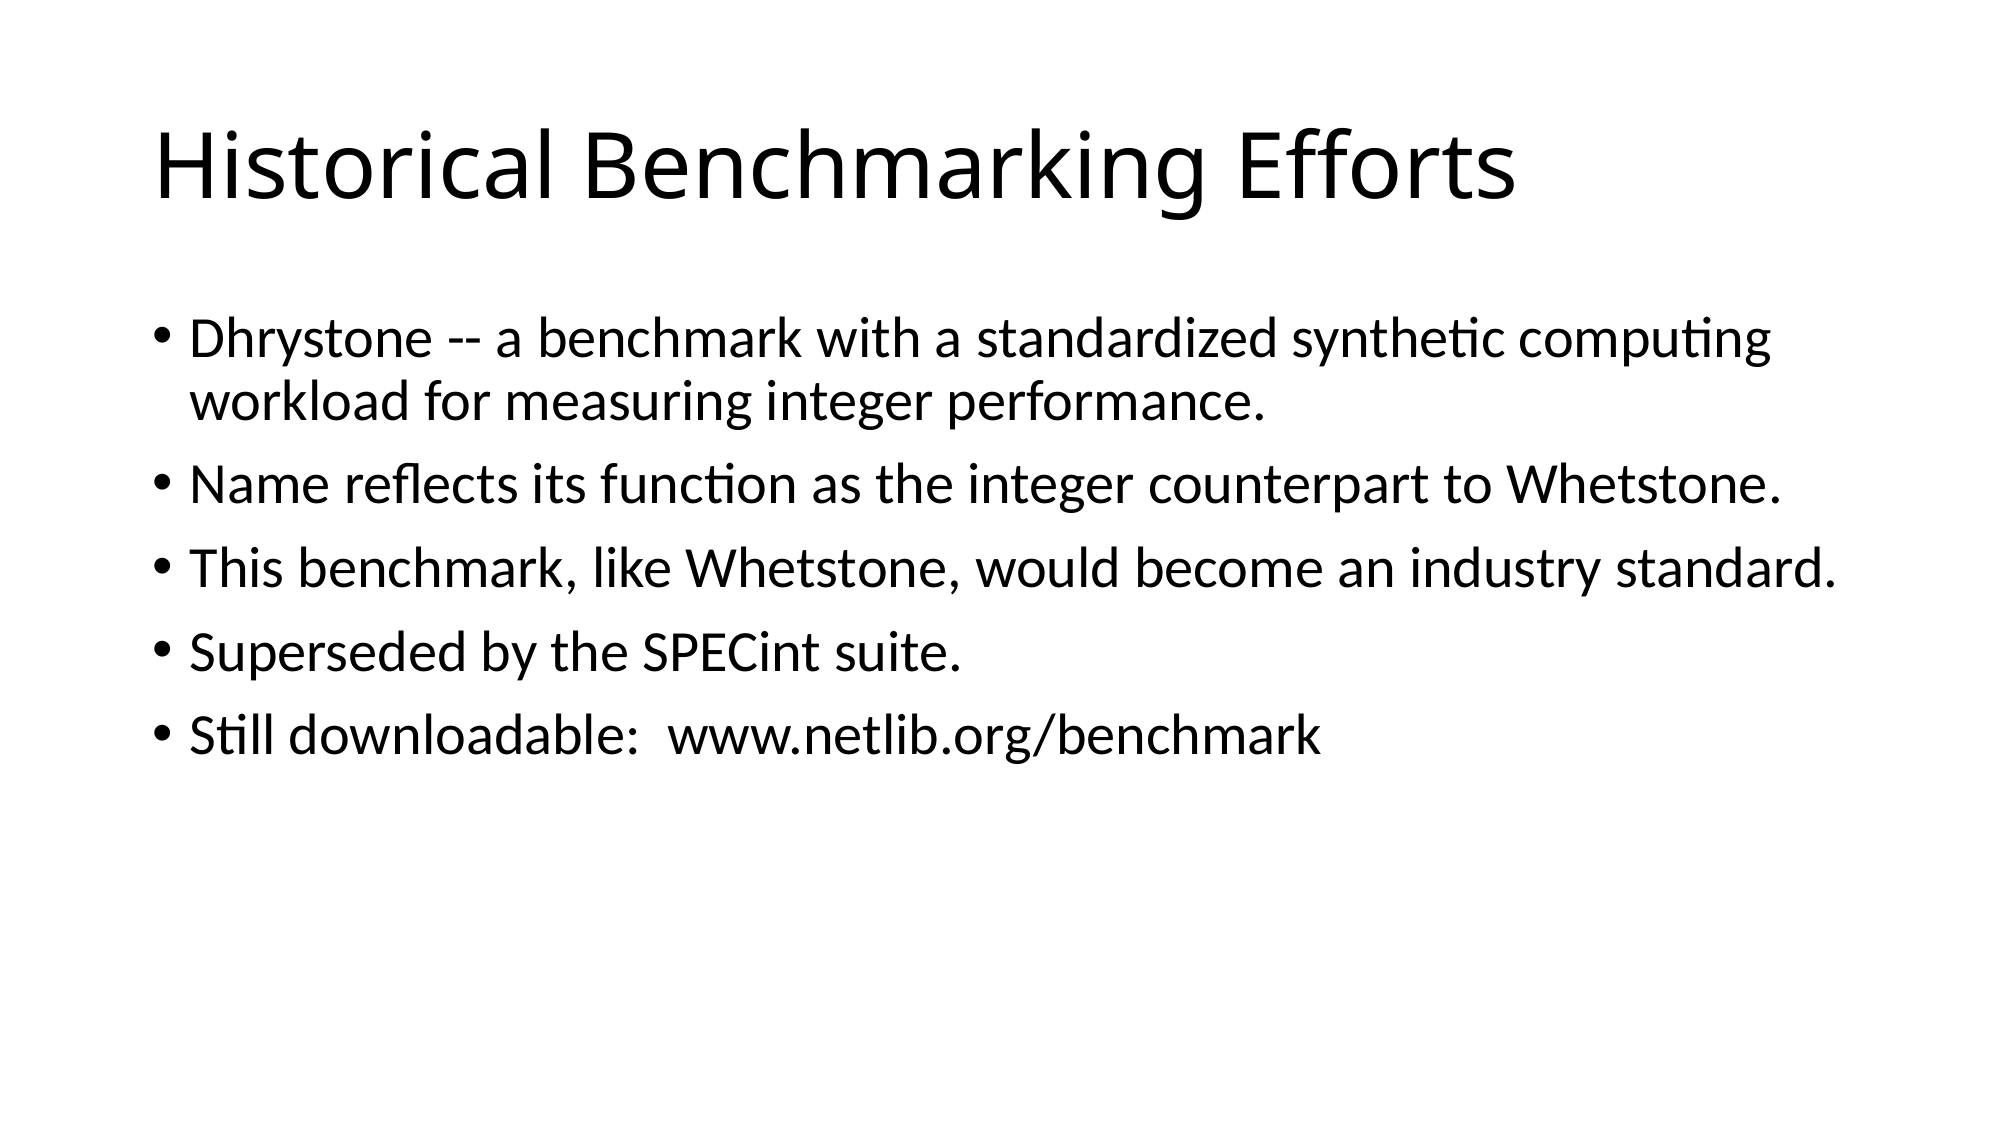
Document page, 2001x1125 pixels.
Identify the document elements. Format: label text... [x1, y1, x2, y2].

title Historical Benchmarking Efforts [137, 59, 1863, 278]
list Dhrystone -- a benchmark with a standardized synthetic computing workload for measuring integer performance. Name reflects its function as the integer counterpart to Whetstone. This benchmark, like Whetstone, would become an industry standard. Superseded by the SPECint suite. Still downloadable: www.netlib.org/benchmark [137, 299, 1863, 1014]
